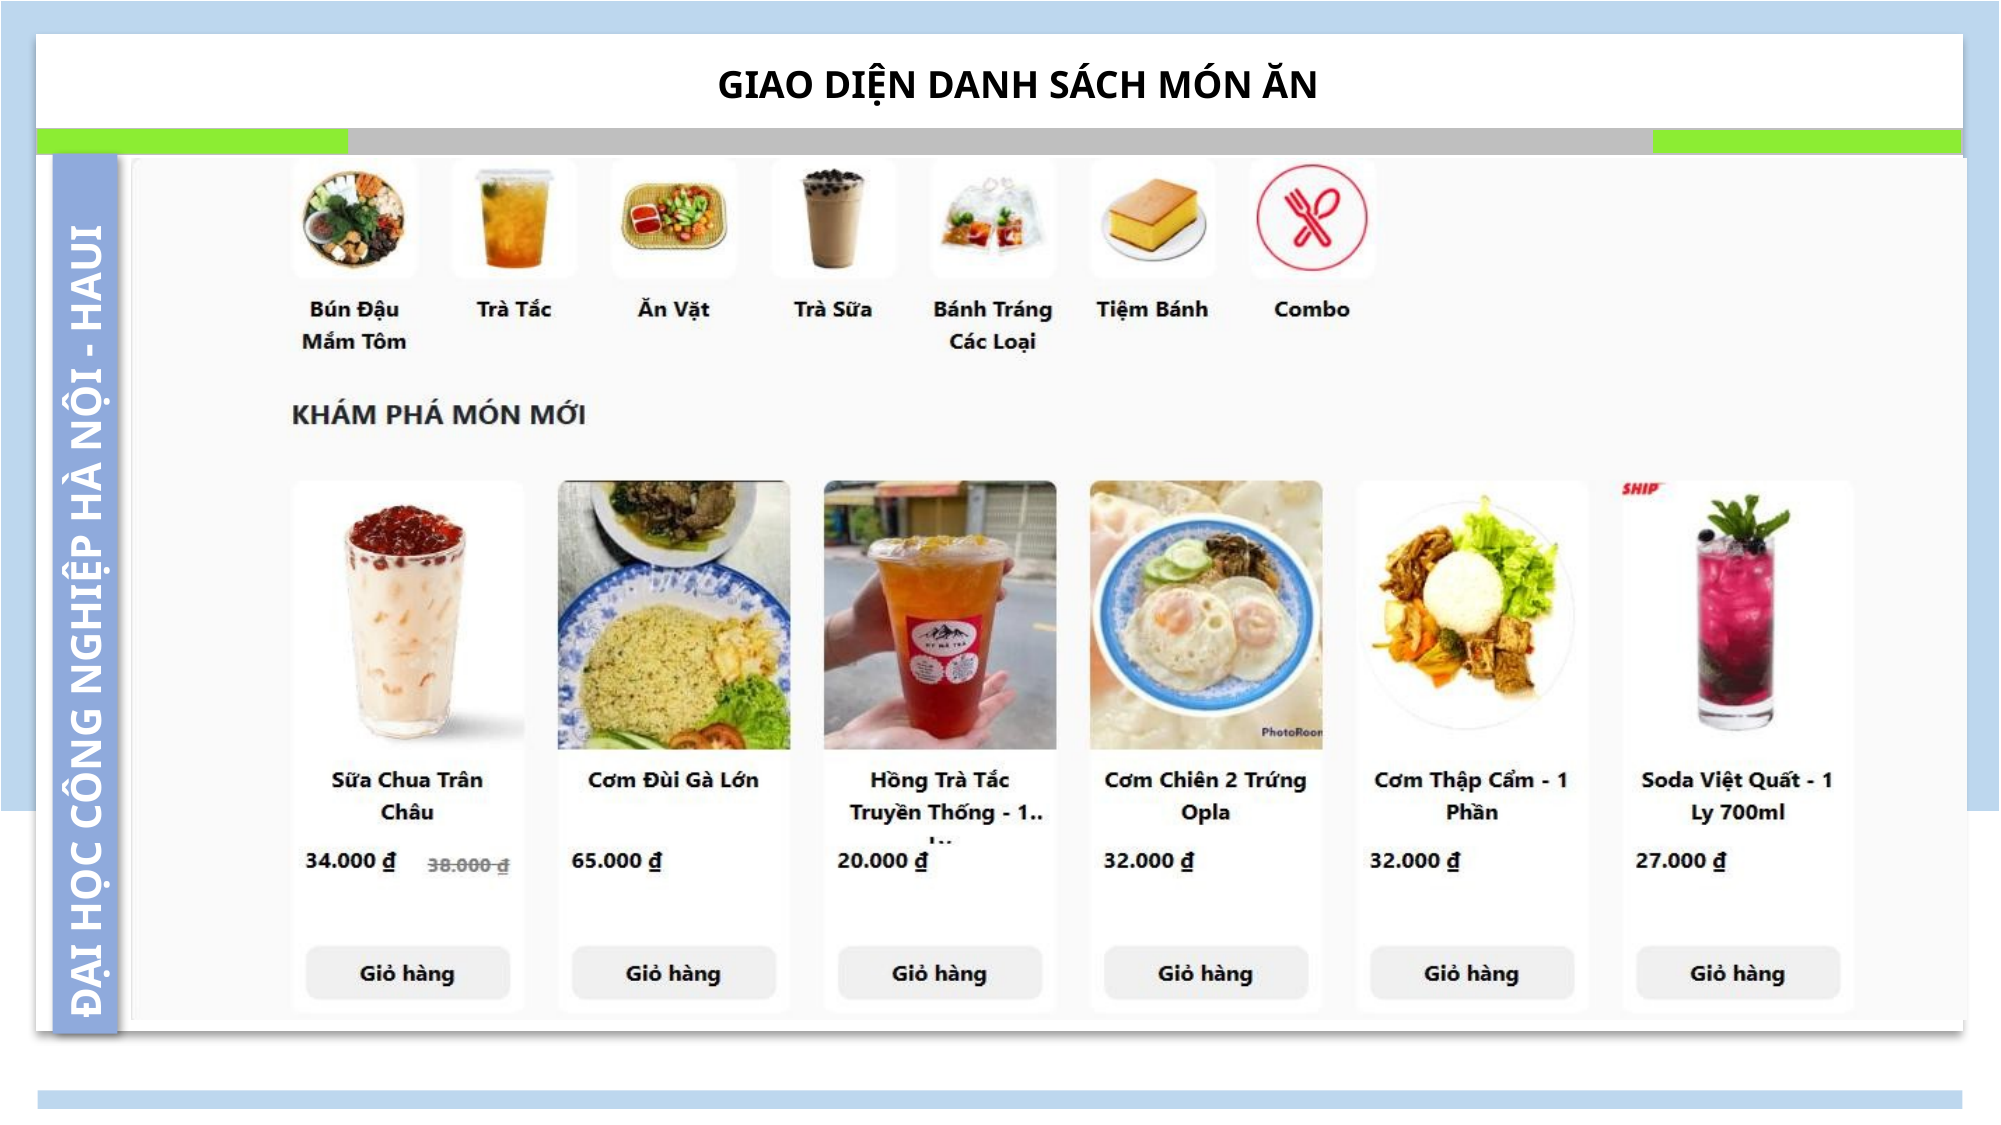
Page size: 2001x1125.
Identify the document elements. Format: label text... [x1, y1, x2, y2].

picture [131, 158, 1967, 1020]
text_box GIAO DIỆN DANH SÁCH MÓN ĂN [293, 53, 1744, 113]
